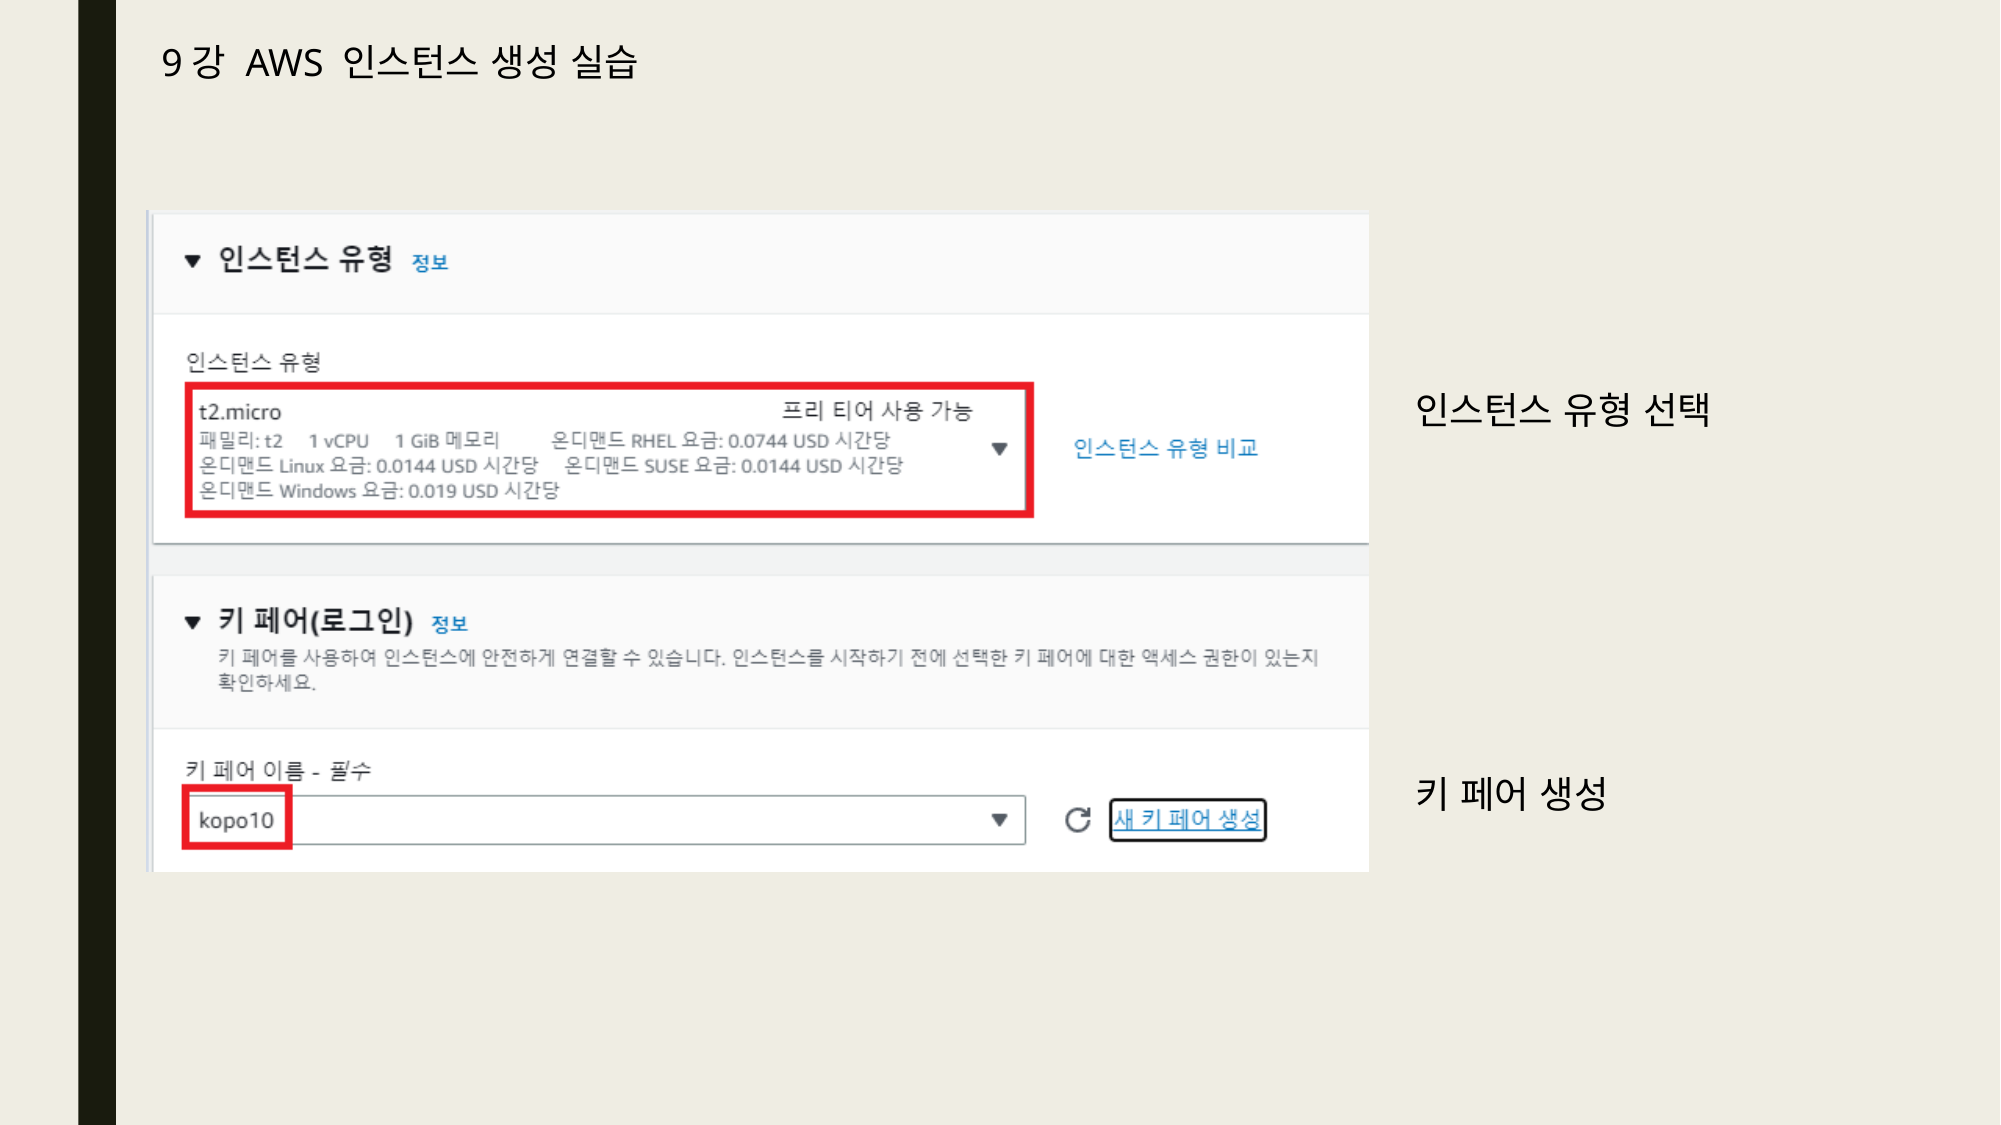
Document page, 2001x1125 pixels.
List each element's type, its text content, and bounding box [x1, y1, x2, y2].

picture [146, 210, 1369, 872]
text_box 인스턴스 유형 선택 [1400, 379, 1766, 440]
text_box 9강 AWS 인스턴스 생성 실습 [146, 32, 1559, 92]
text_box 키 페어 생성 [1400, 764, 1766, 824]
